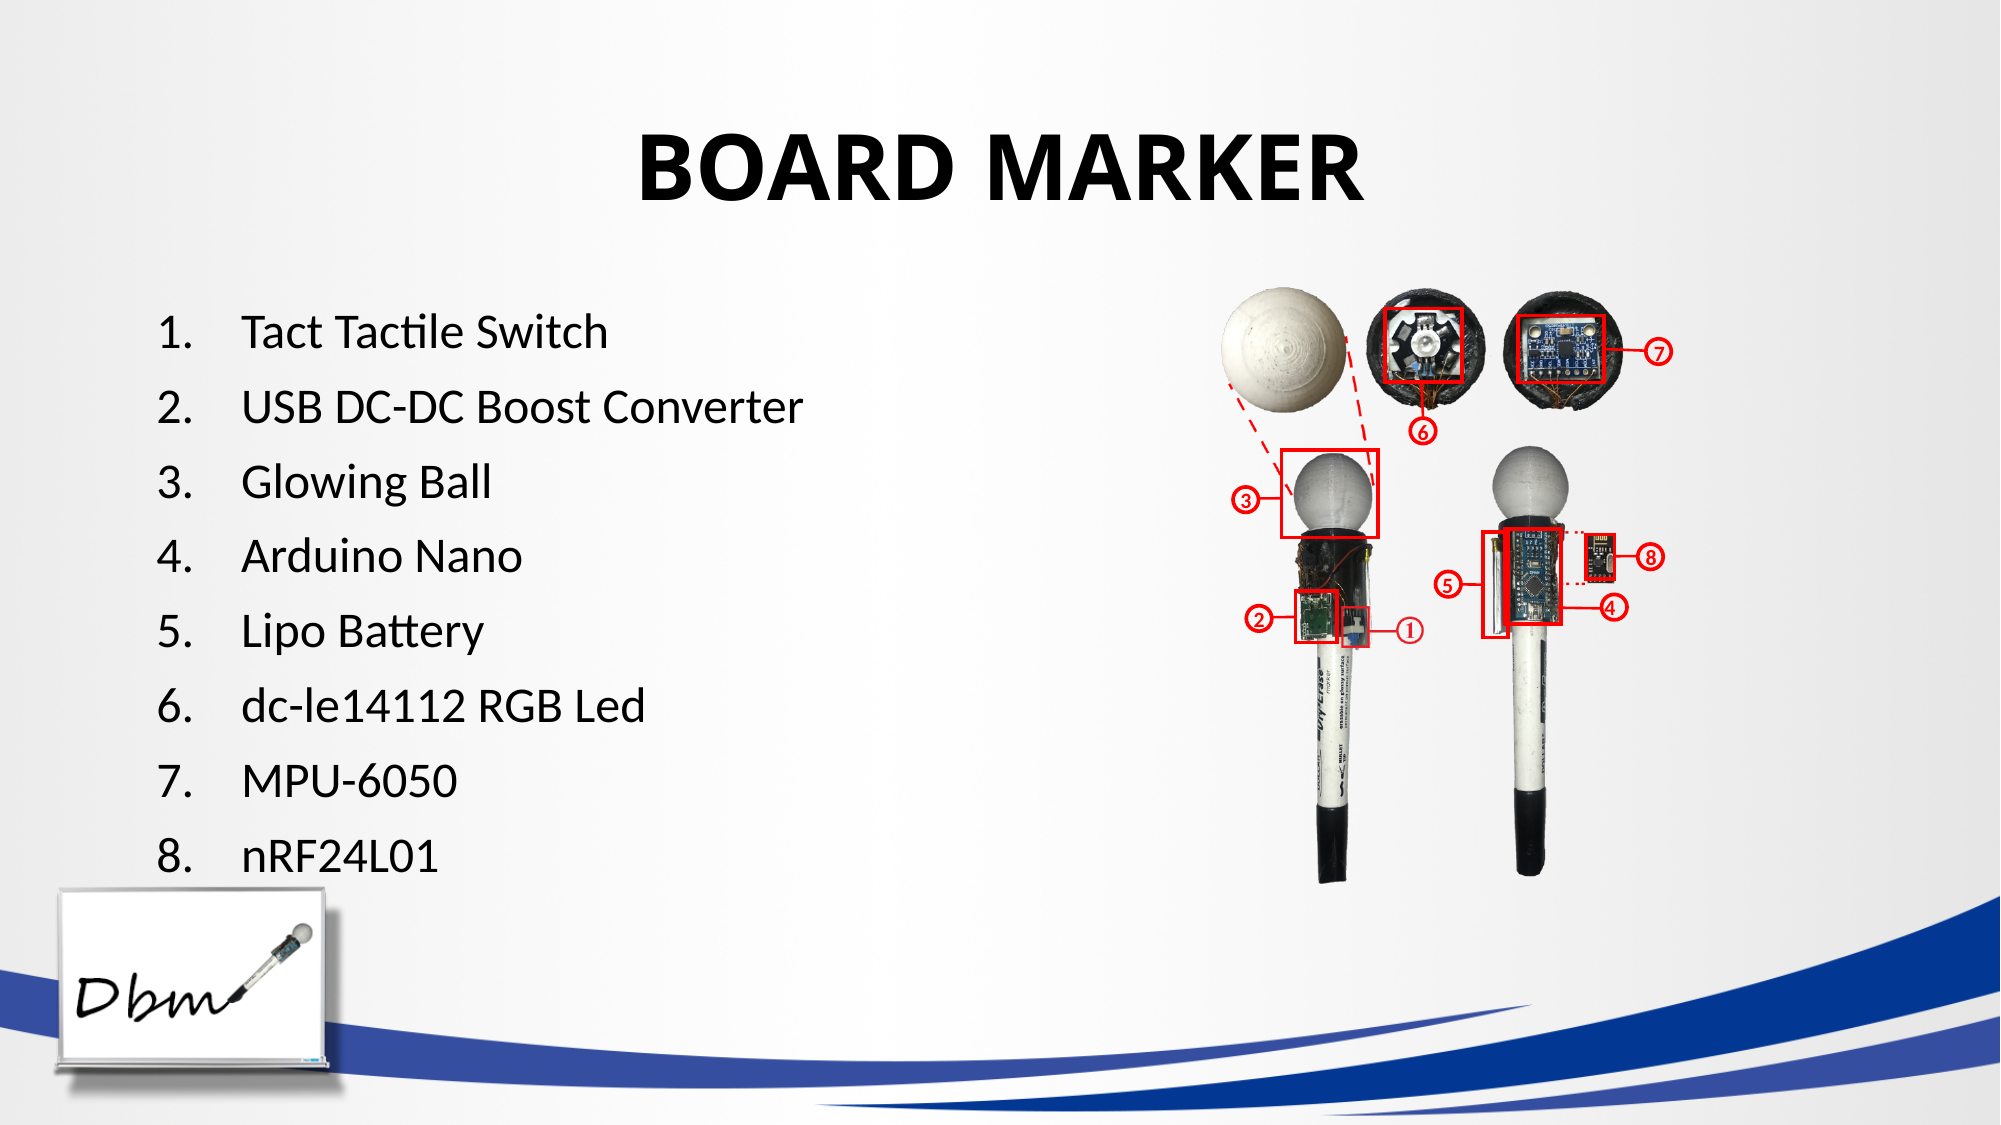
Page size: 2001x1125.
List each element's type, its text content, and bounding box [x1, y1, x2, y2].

list Tact Tactile Switch USB DC-DC Boost Converter Glowing Ball Arduino Nano Lipo Battery dc-le14112 RGB Led MPU-6050 nRF24L01 [141, 297, 1129, 900]
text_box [1586, 534, 1664, 580]
picture [0, 0, 2000, 1125]
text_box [1238, 591, 1337, 643]
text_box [1427, 531, 1508, 638]
title BOARD MARKER [137, 62, 1863, 280]
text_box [1225, 449, 1379, 538]
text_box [1517, 315, 1672, 383]
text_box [1384, 308, 1462, 454]
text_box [1505, 528, 1628, 628]
